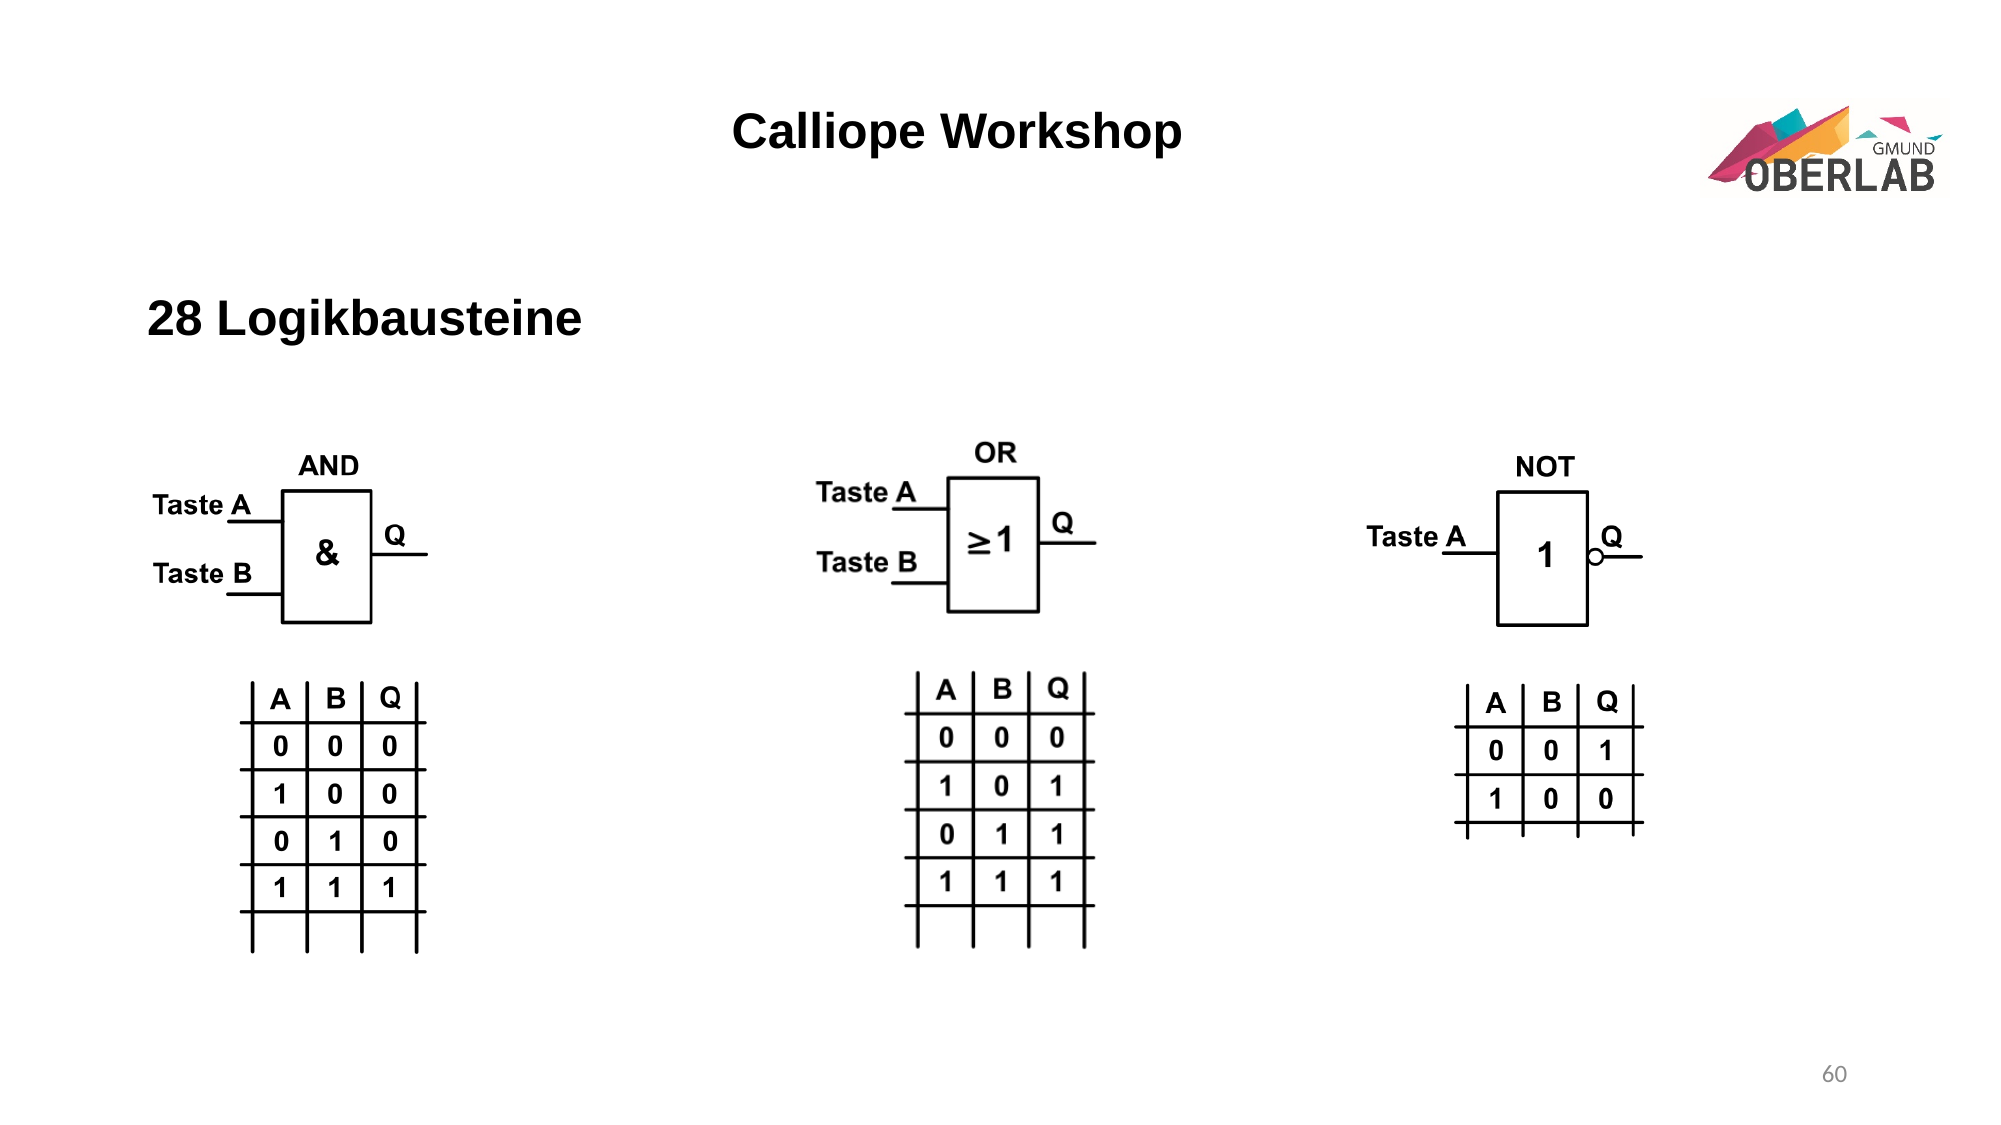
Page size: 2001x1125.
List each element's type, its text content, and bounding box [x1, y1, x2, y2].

picture [804, 428, 1125, 971]
picture [136, 448, 450, 971]
picture [1700, 98, 1950, 198]
slide_number 60 [1412, 1042, 1863, 1103]
subtitle Calliope Workshop [214, 98, 1715, 231]
text_box 28 Logikbausteine [132, 248, 1950, 503]
picture [1351, 432, 1685, 860]
